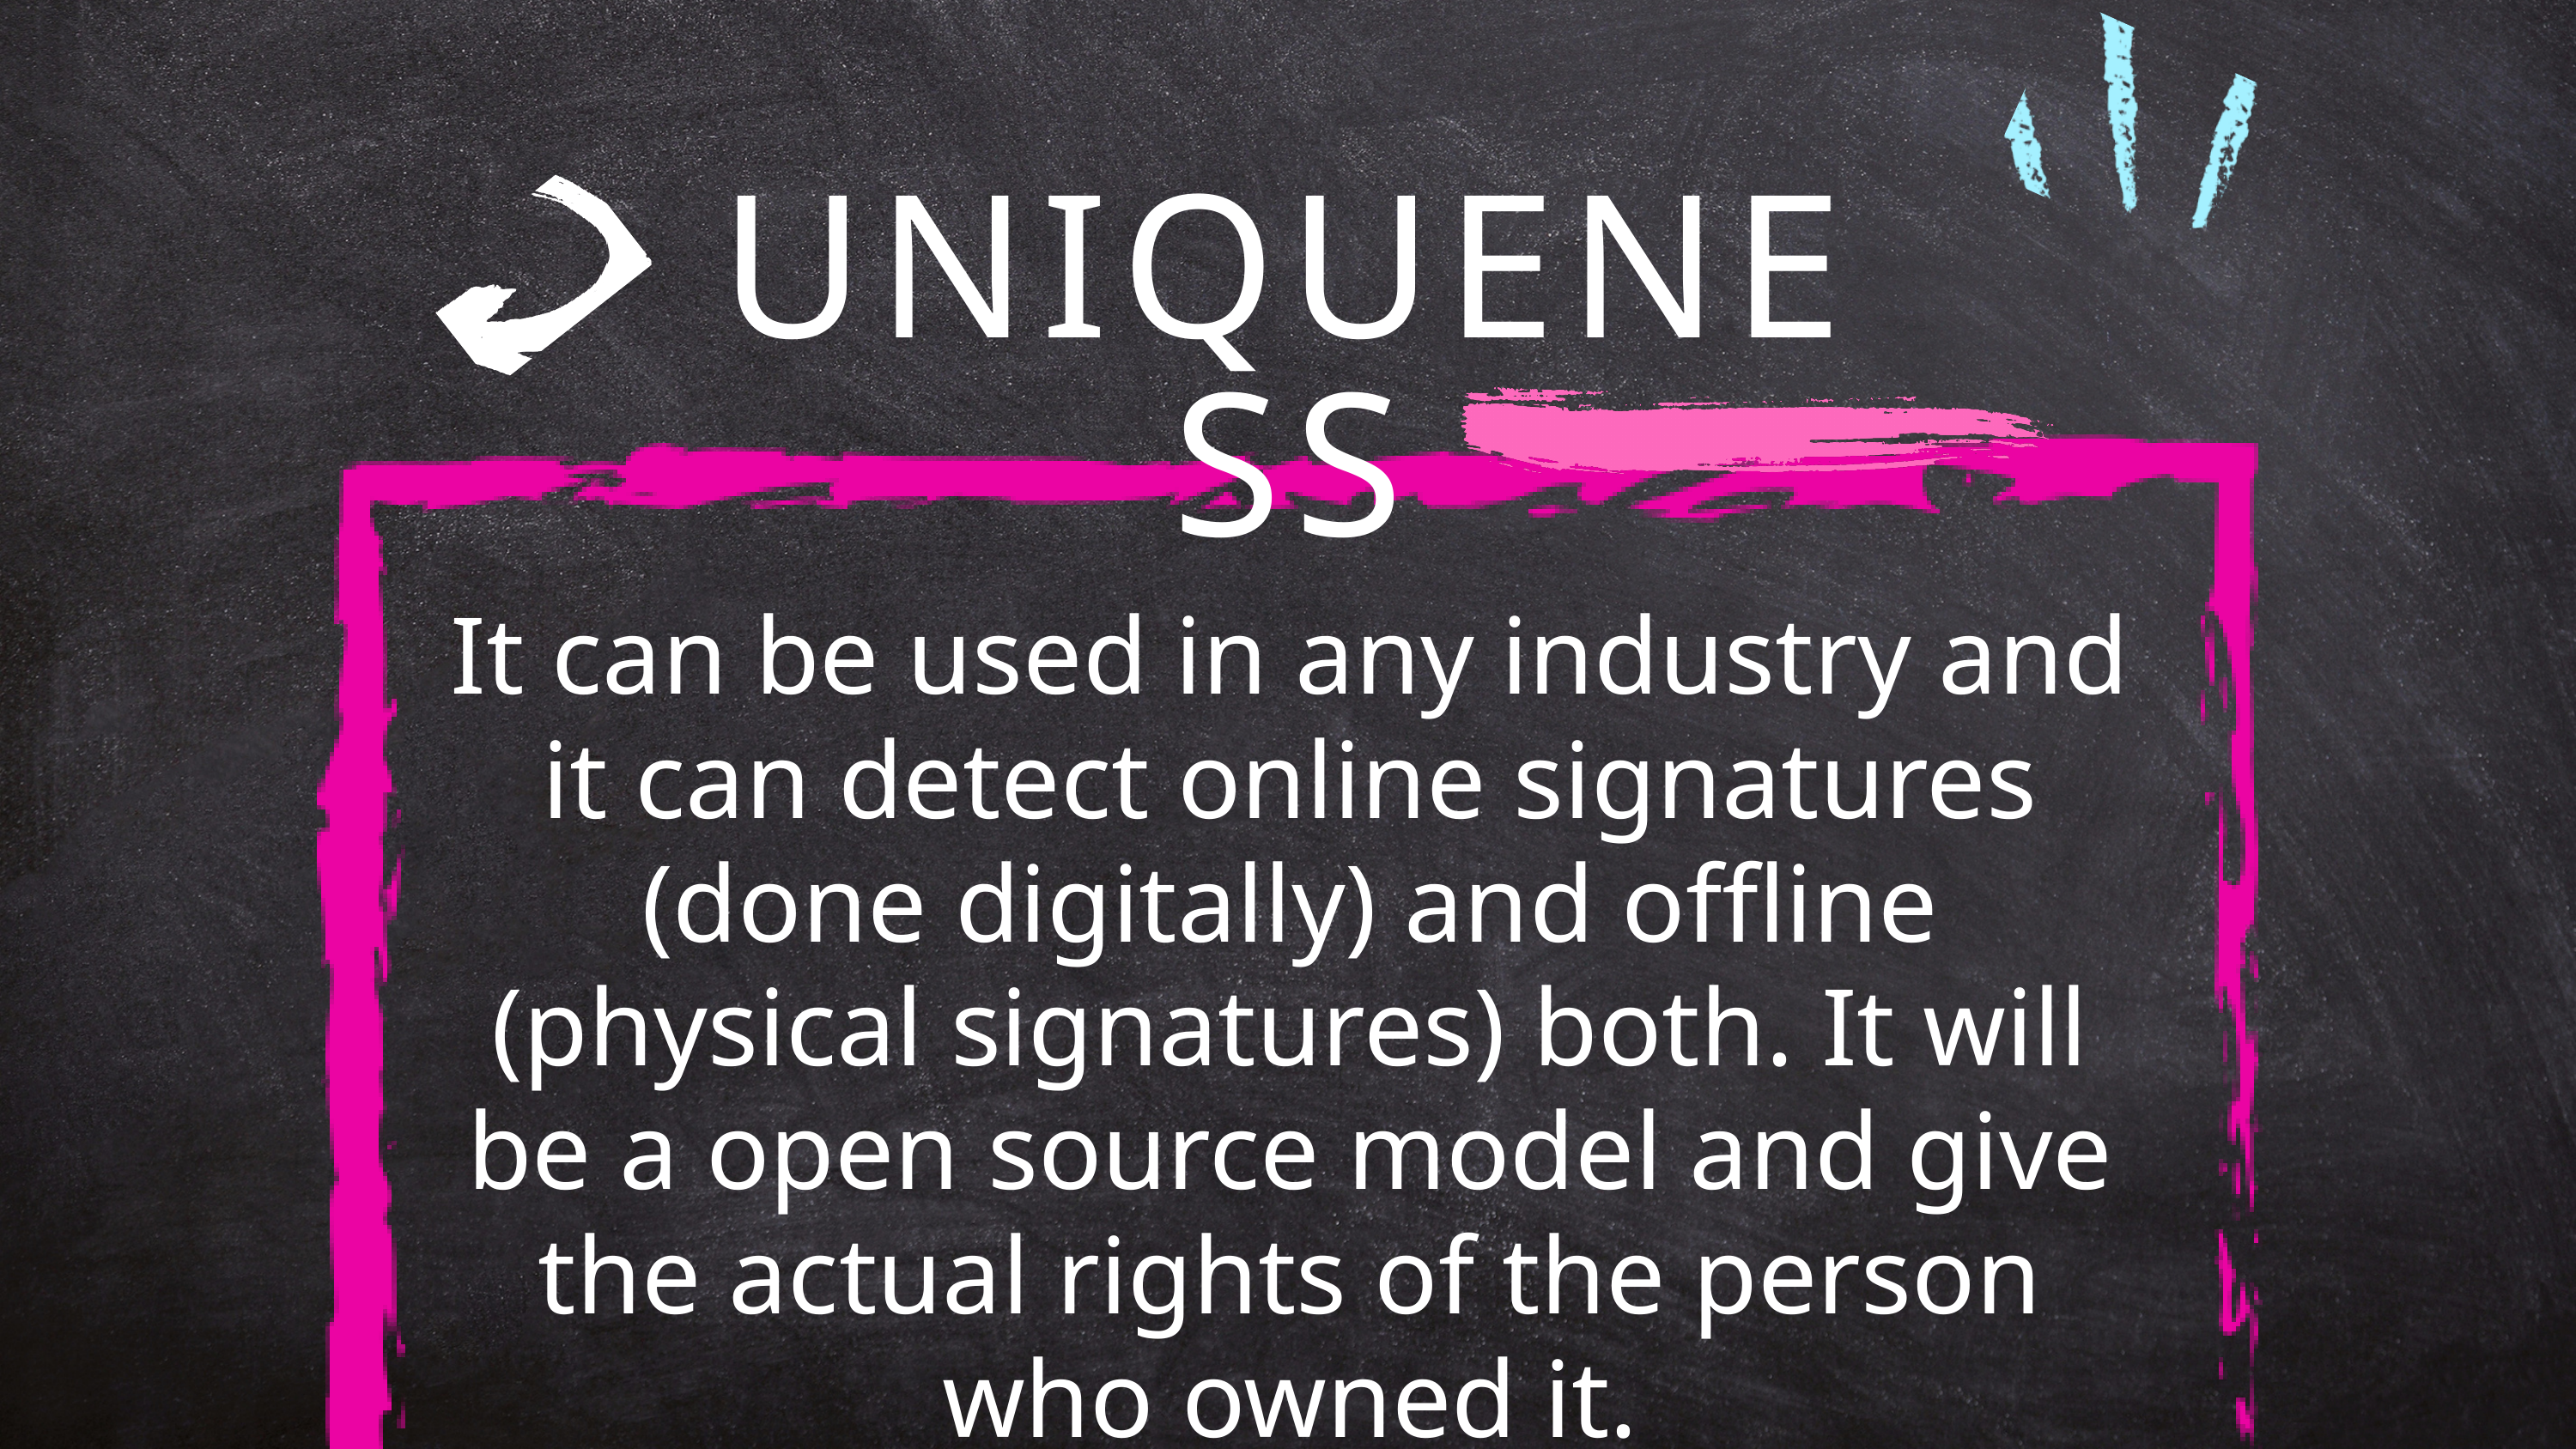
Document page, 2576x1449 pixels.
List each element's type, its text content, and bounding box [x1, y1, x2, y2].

text_box [1988, 0, 2272, 264]
text_box [414, 161, 654, 388]
text_box [0, 0, 2576, 1449]
text_box UNIQUENESS [711, 179, 1865, 576]
text_box It can be used in any industry and it can detect online signatures (done digitally) and offline (physical signatures) both. It will be a open source model and give the actual rights of the person who owned it. [432, 591, 2148, 1449]
text_box [1865, 387, 2054, 474]
text_box [308, 430, 2272, 1449]
